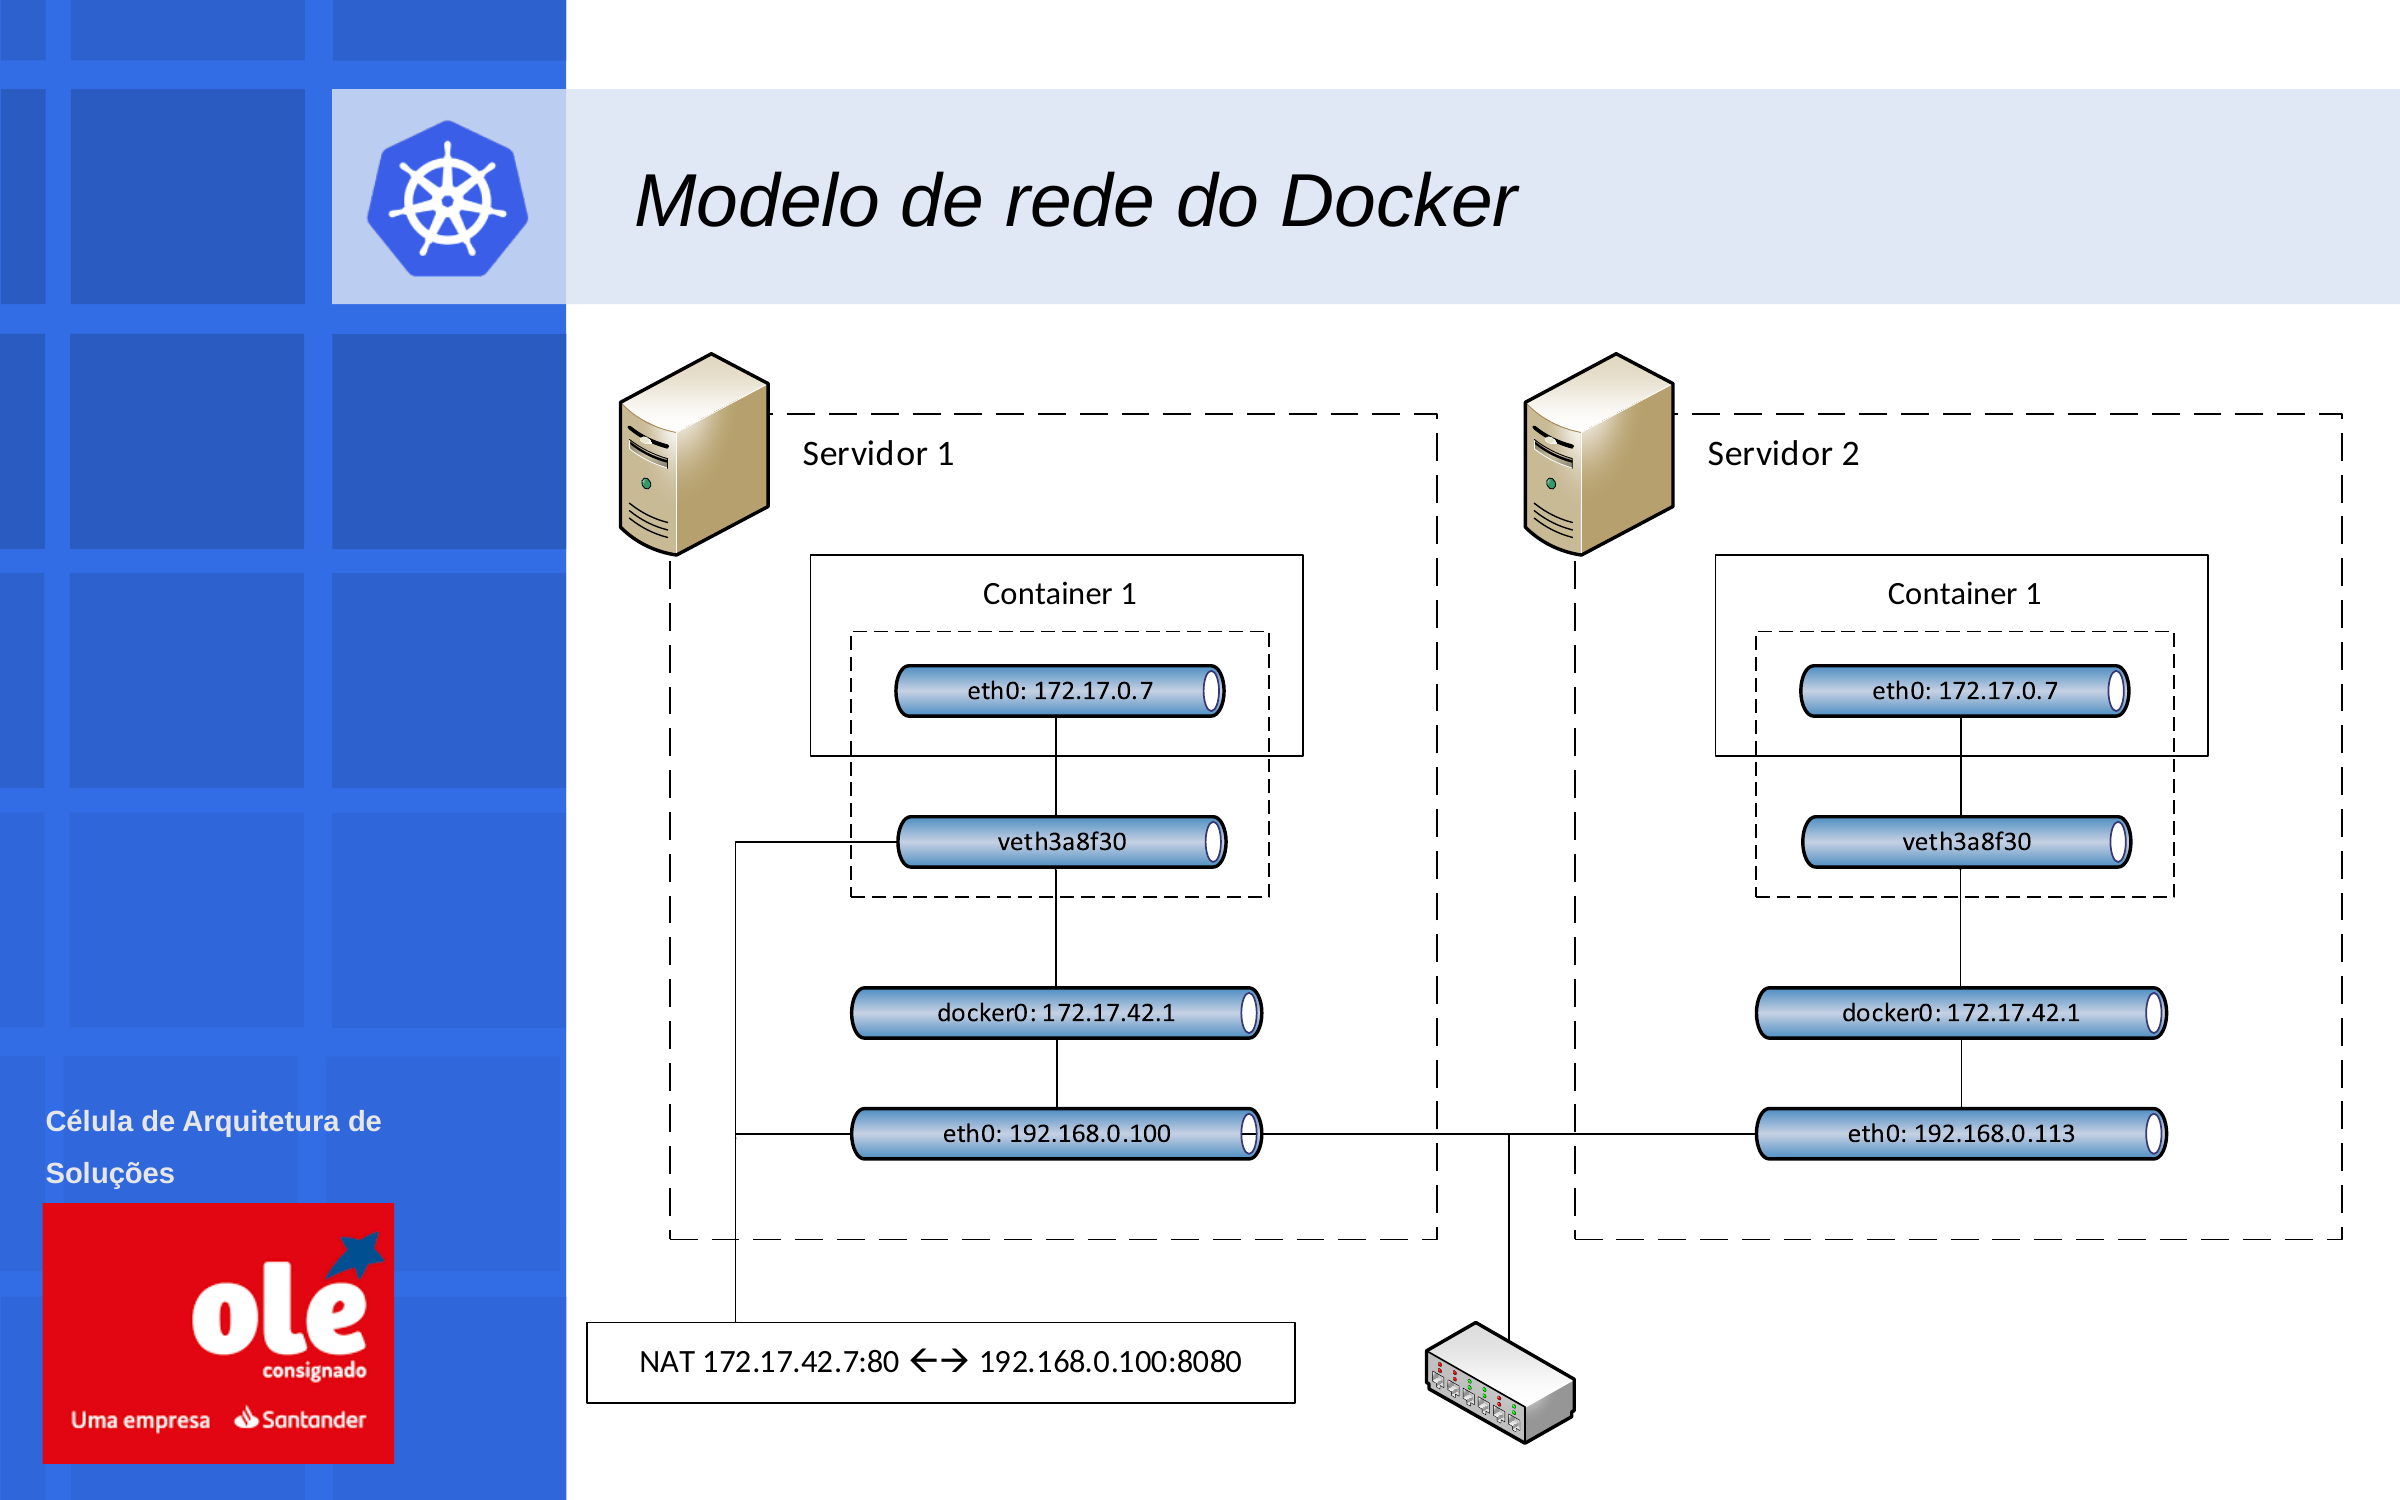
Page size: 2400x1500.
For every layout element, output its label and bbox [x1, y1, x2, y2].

text_box [0, 333, 568, 1500]
picture [583, 349, 2344, 1445]
text_box [0, 0, 2400, 1500]
